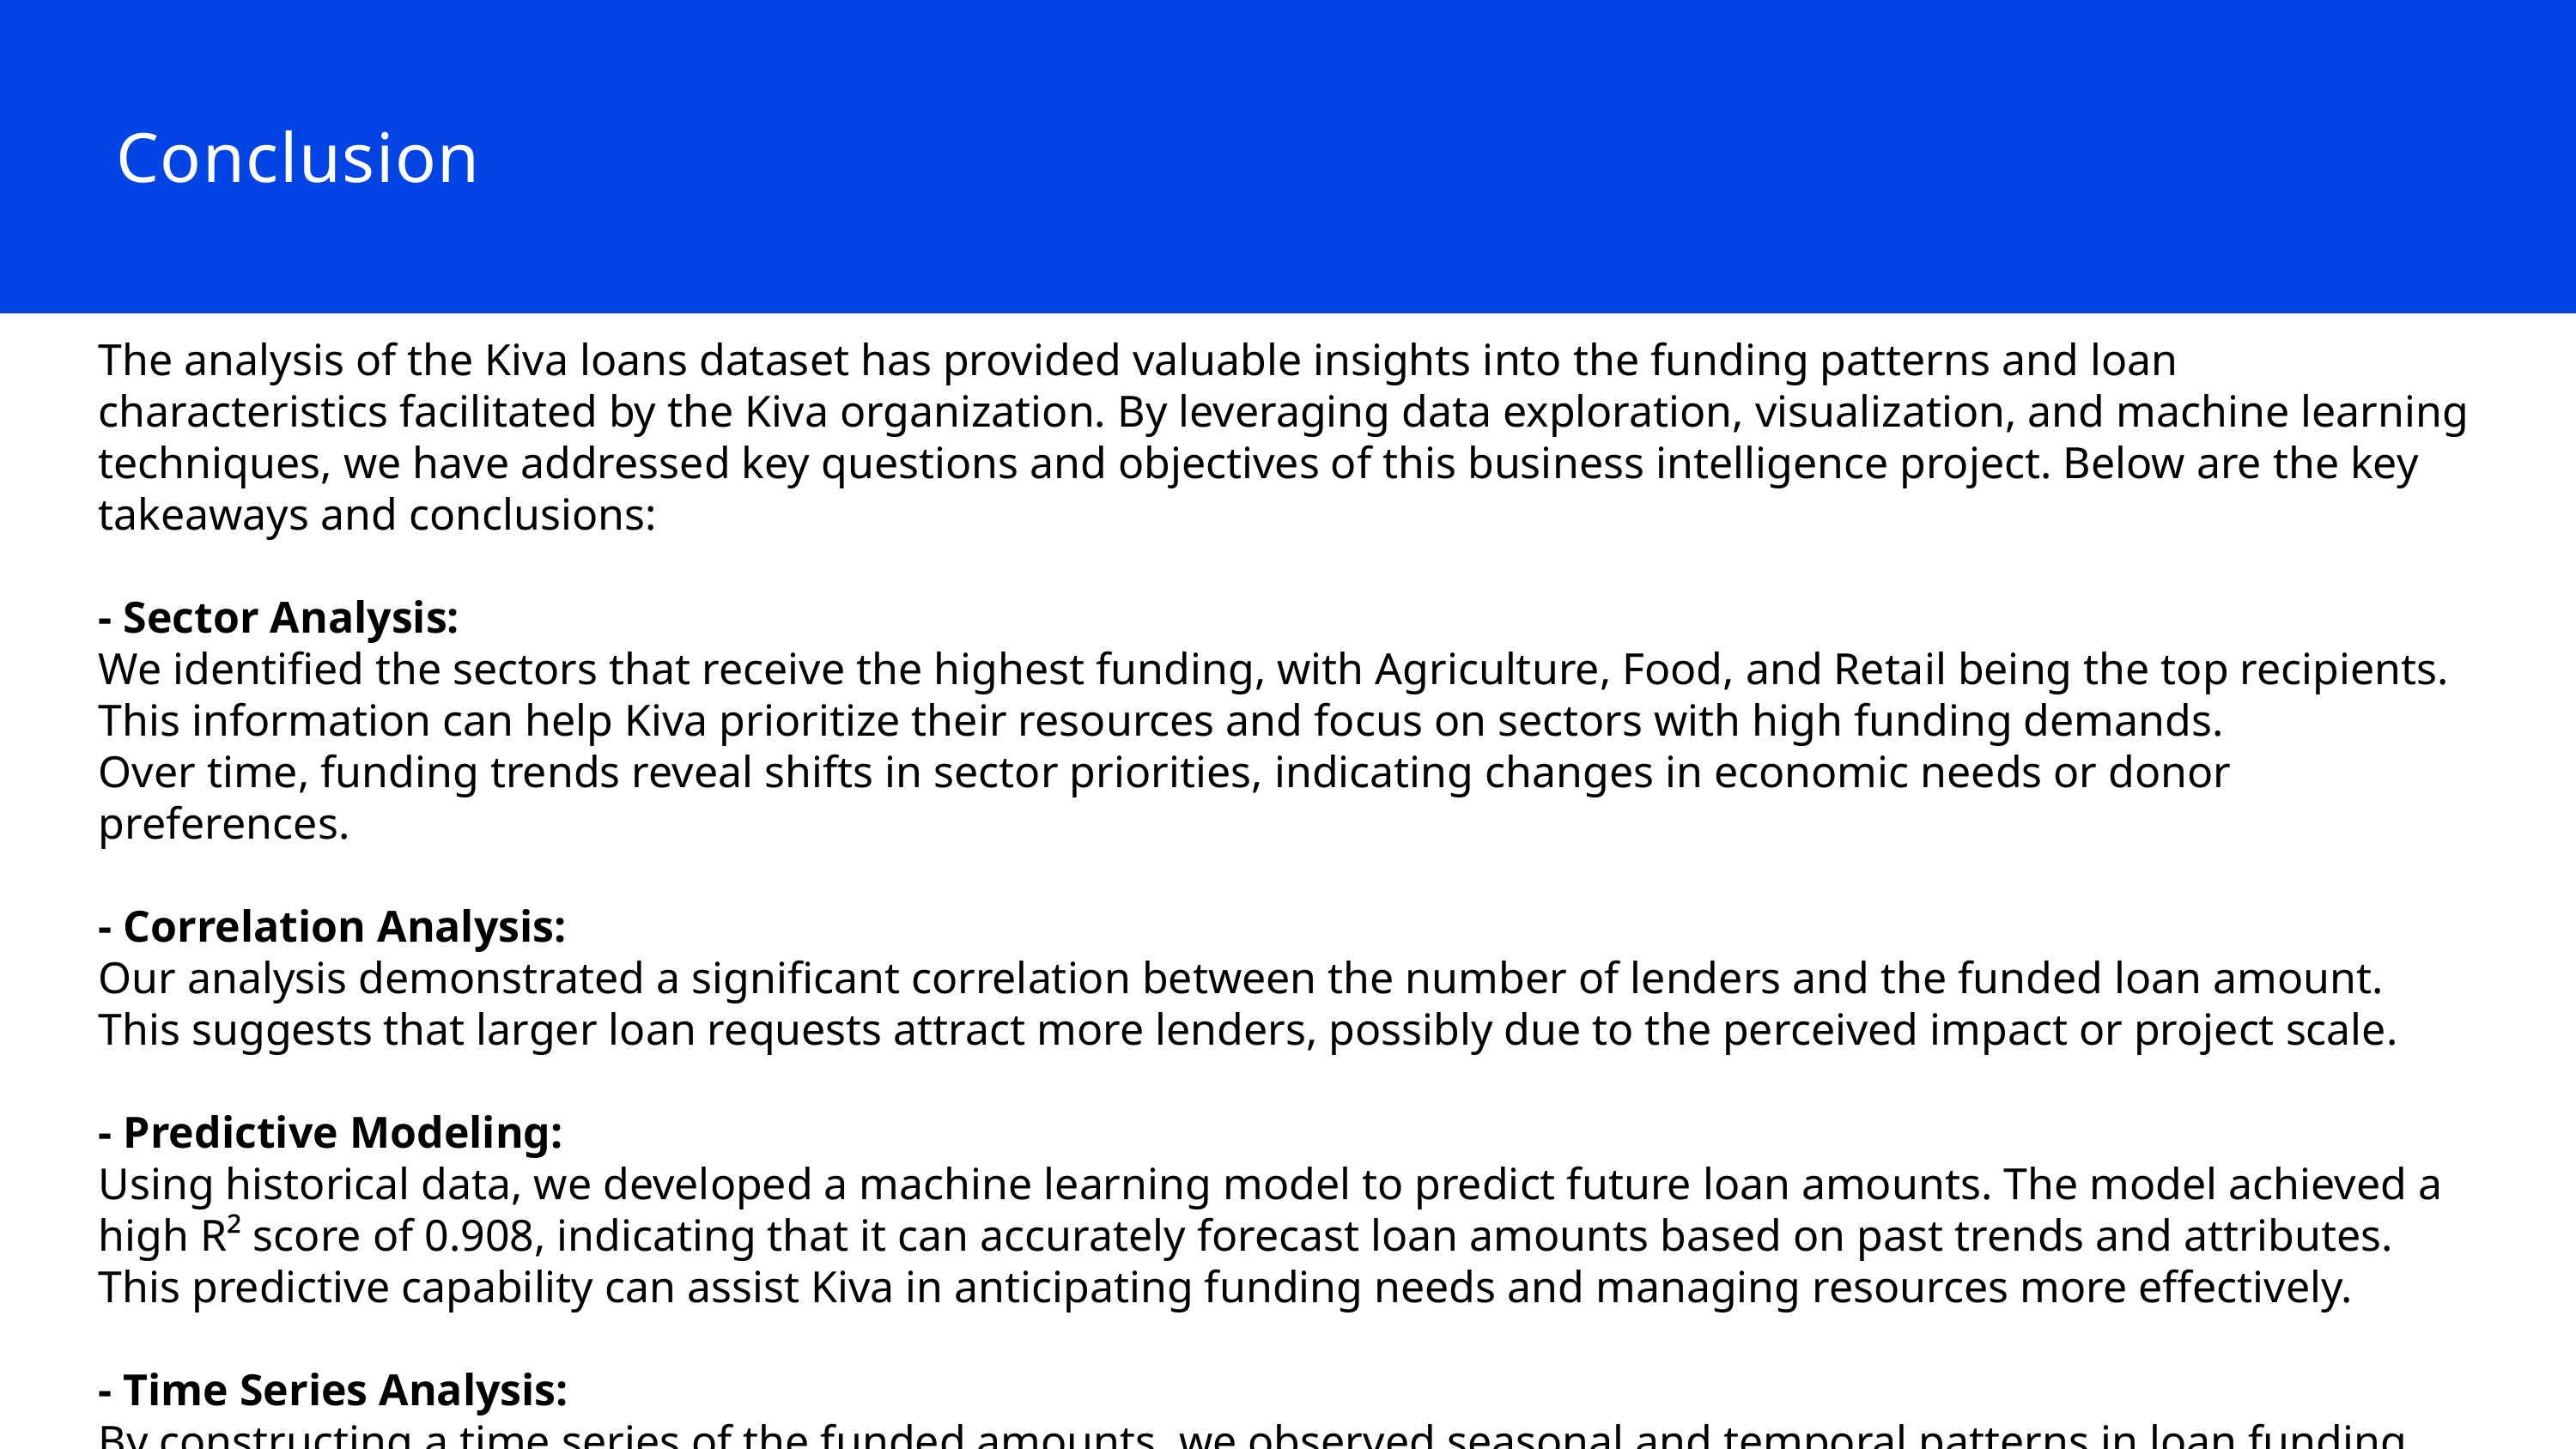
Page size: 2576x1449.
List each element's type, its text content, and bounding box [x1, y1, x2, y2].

text_box The analysis of the Kiva loans dataset has provided valuable insights into the funding patterns and loan characteristics facilitated by the Kiva organization. By leveraging data exploration, visualization, and machine learning techniques, we have addressed key questions and objectives of this business intelligence project. Below are the key takeaways and conclusions: - Sector Analysis: We identified the sectors that receive the highest funding, with Agriculture, Food, and Retail being the top recipients. This information can help Kiva prioritize their resources and focus on sectors with high funding demands. Over time, funding trends reveal shifts in sector priorities, indicating changes in economic needs or donor preferences. - Correlation Analysis: Our analysis demonstrated a significant correlation between the number of lenders and the funded loan amount. This suggests that larger loan requests attract more lenders, possibly due to the perceived impact or project scale. - Predictive Modeling: Using historical data, we developed a machine learning model to predict future loan amounts. The model achieved a high R² score of 0.908, indicating that it can accurately forecast loan amounts based on past trends and attributes. This predictive capability can assist Kiva in anticipating funding needs and managing resources more effectively. - Time Series Analysis: By constructing a time series of the funded amounts, we observed seasonal and temporal patterns in loan funding. These insights can guide strategic planning and funding allocation throughout the year. [85, 325, 2490, 1449]
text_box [0, 0, 2576, 314]
